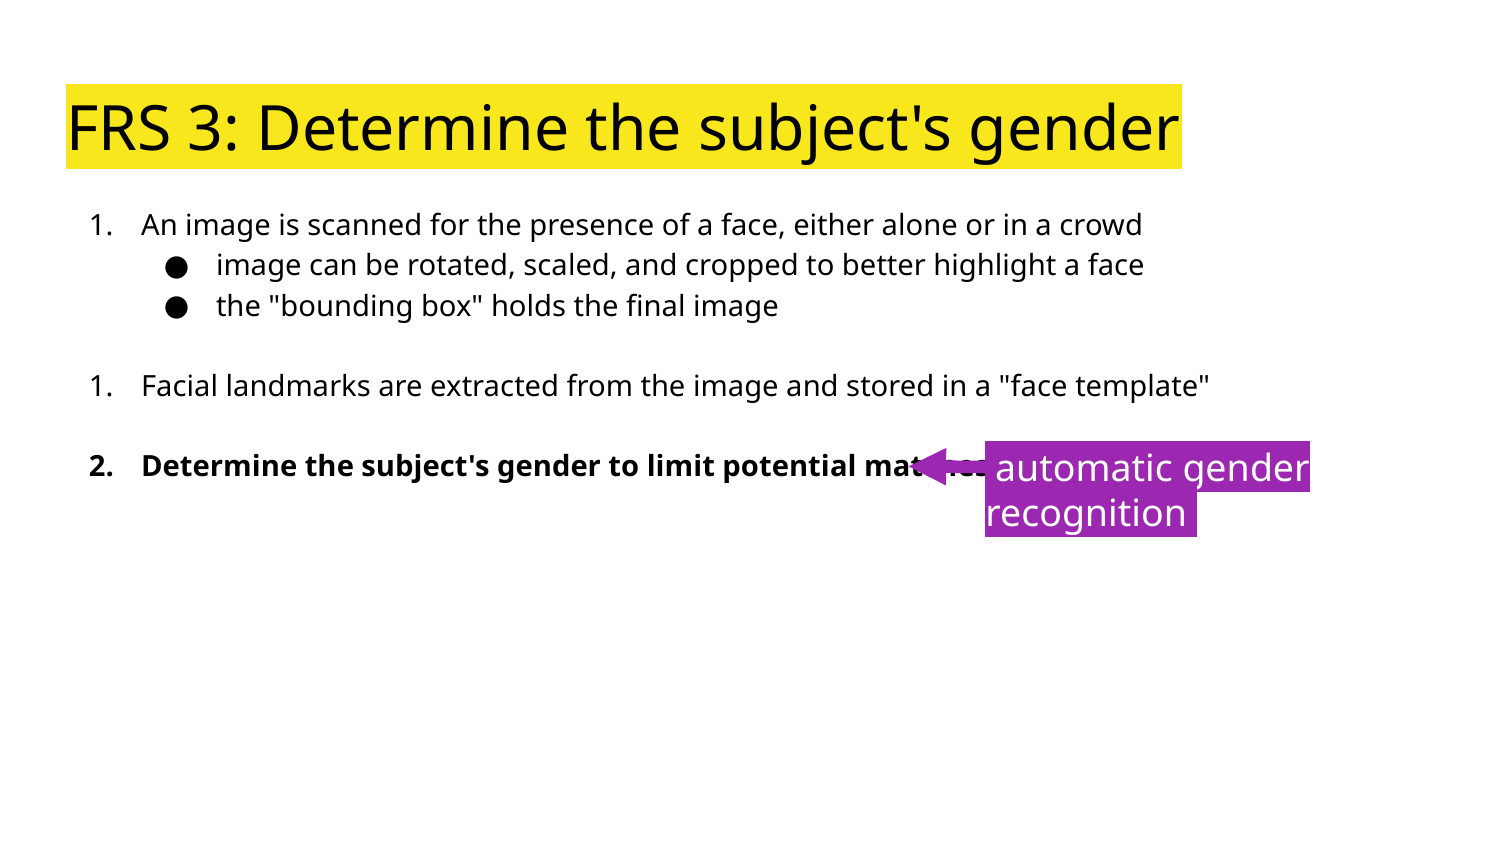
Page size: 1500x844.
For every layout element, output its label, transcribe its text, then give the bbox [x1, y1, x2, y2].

text_box automatic gender recognition. [970, 428, 1449, 523]
list An image is scanned for the presence of a face, either alone or in a crowd image can be rotated, scaled, and cropped to better highlight a face the "bounding box" holds the final image Facial landmarks are extracted from the image and stored in a "face template" Determine the subject's gender to limit potential matches [51, 186, 1449, 802]
title FRS 3: Determine the subject's gender [51, 72, 1449, 167]
